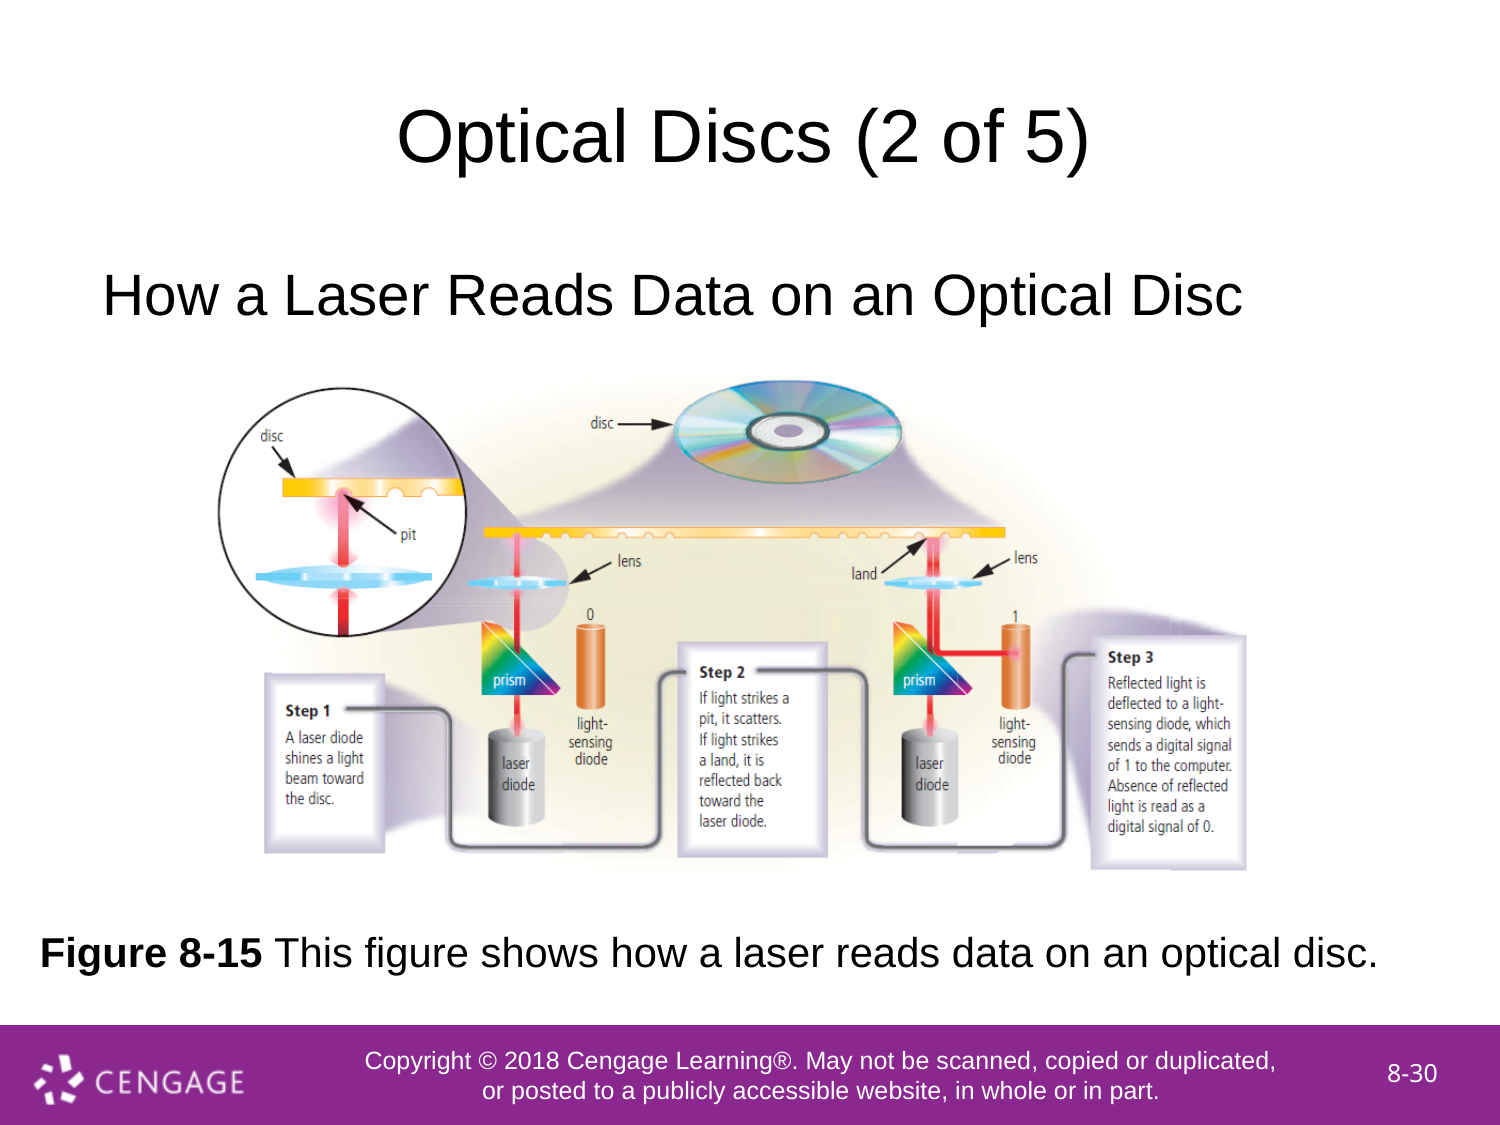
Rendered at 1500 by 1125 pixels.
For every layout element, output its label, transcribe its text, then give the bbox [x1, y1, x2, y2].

title Optical Discs (2 of 5) [85, 50, 1403, 215]
picture [24, 1045, 249, 1113]
list Figure 8-15 This figure shows how a laser reads data on an optical disc. [24, 918, 1483, 995]
list How a Laser Reads Data on an Optical Disc [87, 249, 1400, 338]
picture [212, 374, 1270, 877]
